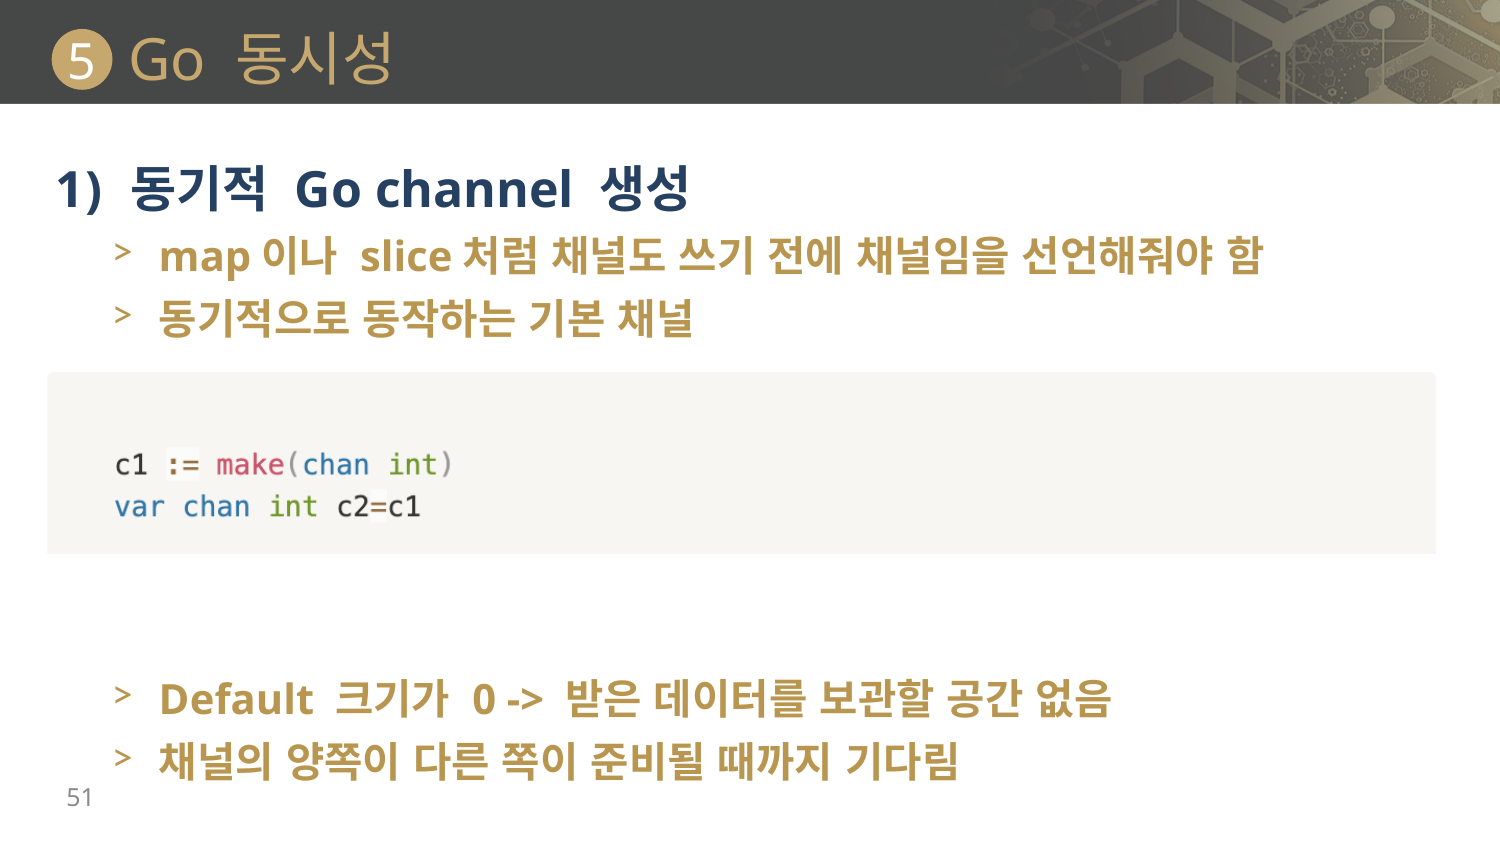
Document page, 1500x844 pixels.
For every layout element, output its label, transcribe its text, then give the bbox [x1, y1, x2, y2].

slide_number 51 [51, 776, 389, 822]
picture [0, 0, 1500, 103]
list 5 [51, 28, 113, 90]
picture [40, 372, 1442, 555]
title Go 동시성 [113, 13, 1459, 100]
list 동기적 Go channel 생성 map이나 slice처럼 채널도 쓰기 전에 채널임을 선언해줘야 함 동기적으로 동작하는 기본 채널 Default 크기가 0 -> 받은 데이터를 보관할 공간 없음 채널의 양쪽이 다른 쪽이 준비될 때까지 기다림 [41, 150, 1459, 777]
